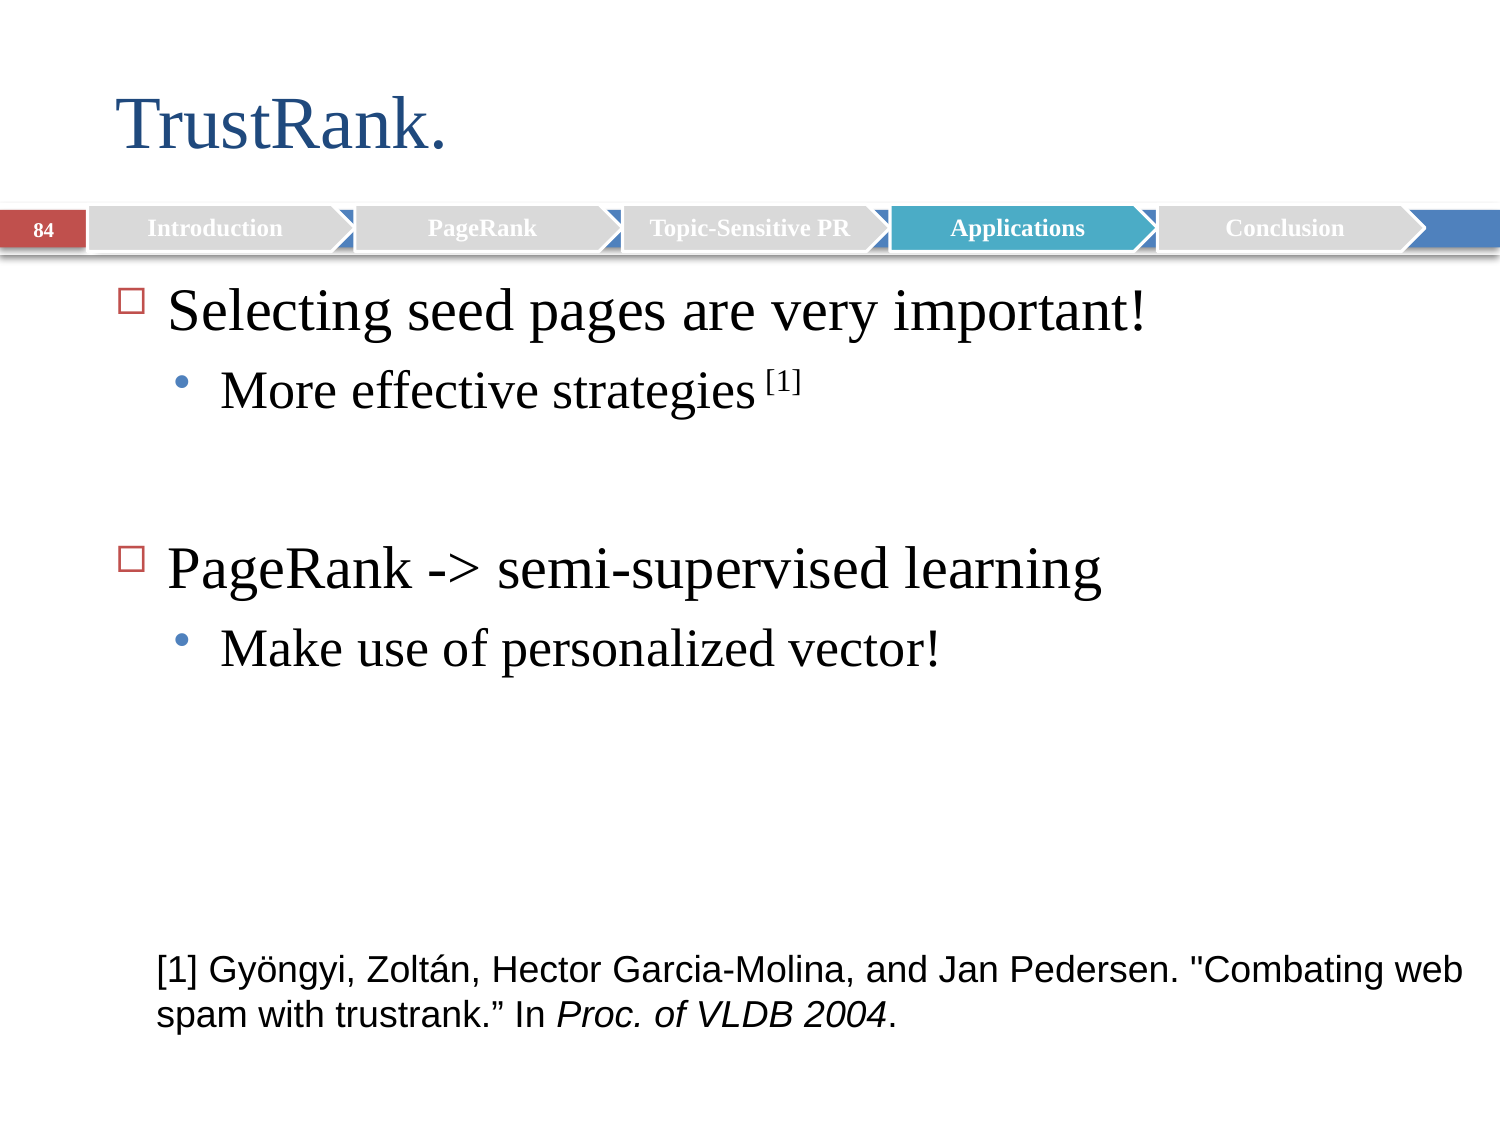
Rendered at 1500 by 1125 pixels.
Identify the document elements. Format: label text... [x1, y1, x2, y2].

list Selecting seed pages are very important! More effective strategies [1] PageRank -> semi-supervised learning Make use of personalized vector! [100, 262, 1439, 1001]
text_box [1] Gyöngyi, Zoltán, Hector Garcia-Molina, and Jan Pedersen. "Combating web spam with trustrank.” In Proc. of VLDB 2004. [141, 937, 1500, 1043]
slide_number 84 [0, 208, 82, 249]
title TrustRank. [100, 37, 1439, 201]
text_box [87, 203, 1426, 252]
